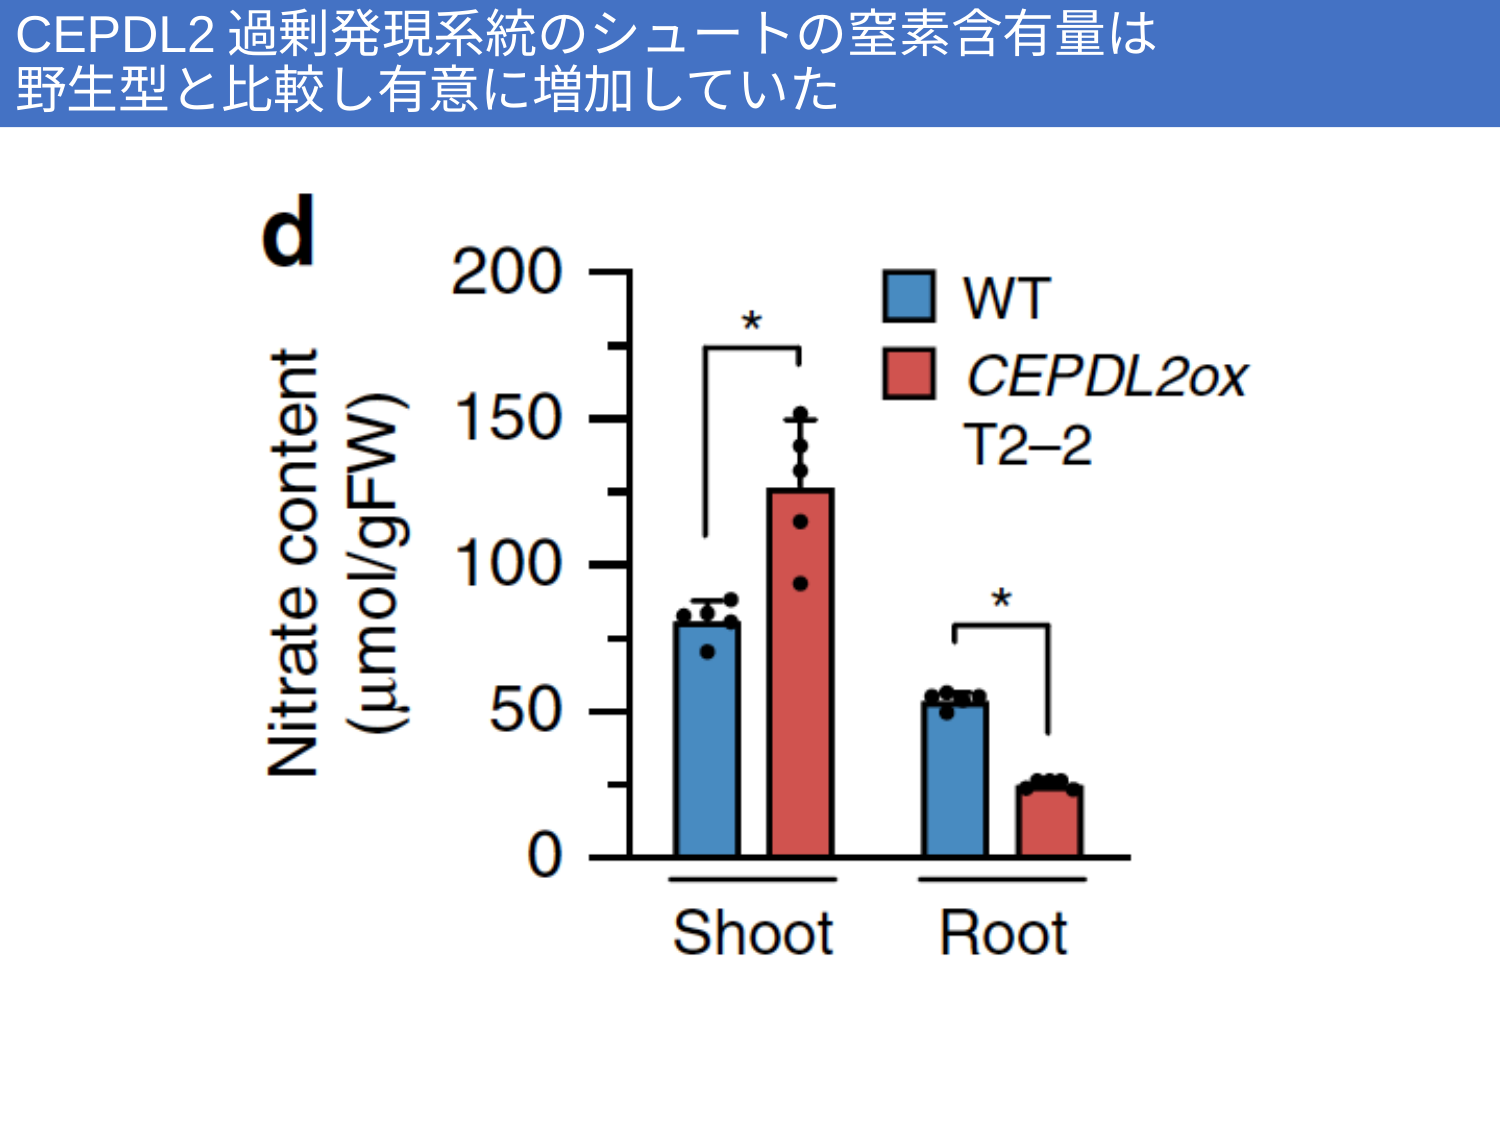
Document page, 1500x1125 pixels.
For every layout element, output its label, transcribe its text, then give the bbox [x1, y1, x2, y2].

picture [233, 165, 1267, 1003]
title CEPDL2過剰発現系統のシュートの窒素含有量は 野生型と比較し有意に増加していた [0, 0, 1500, 128]
